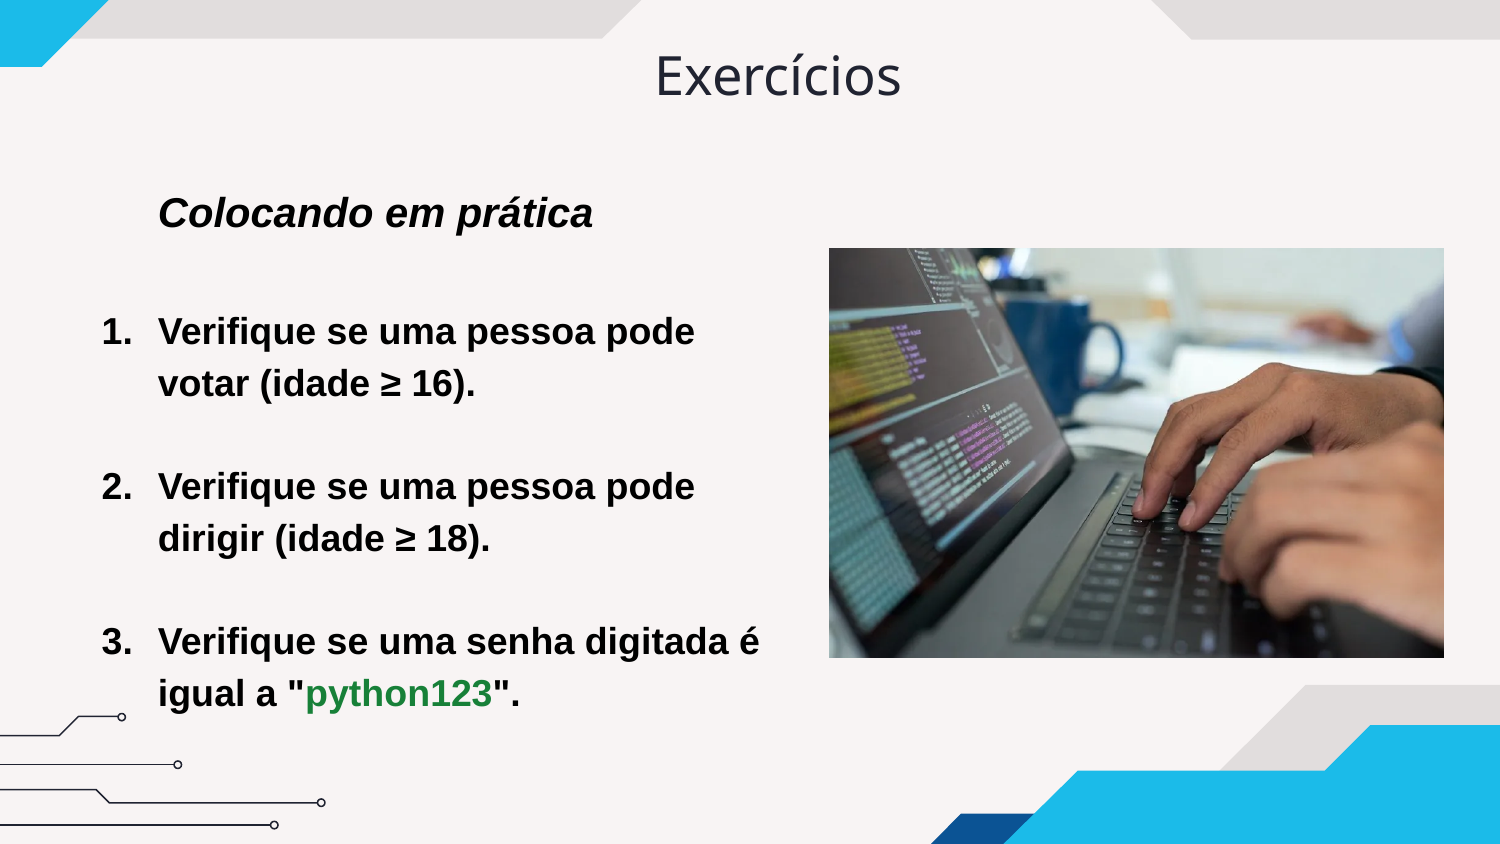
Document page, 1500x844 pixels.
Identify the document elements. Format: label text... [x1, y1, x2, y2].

text_box Exercícios [410, 26, 1147, 122]
subtitle Colocando em prática Verifique se uma pessoa pode votar (idade ≥ 16). Verifique se uma pessoa pode dirigir (idade ≥ 18). Verifique se uma senha digitada é igual a "python123". [67, 163, 804, 509]
picture [829, 248, 1444, 658]
